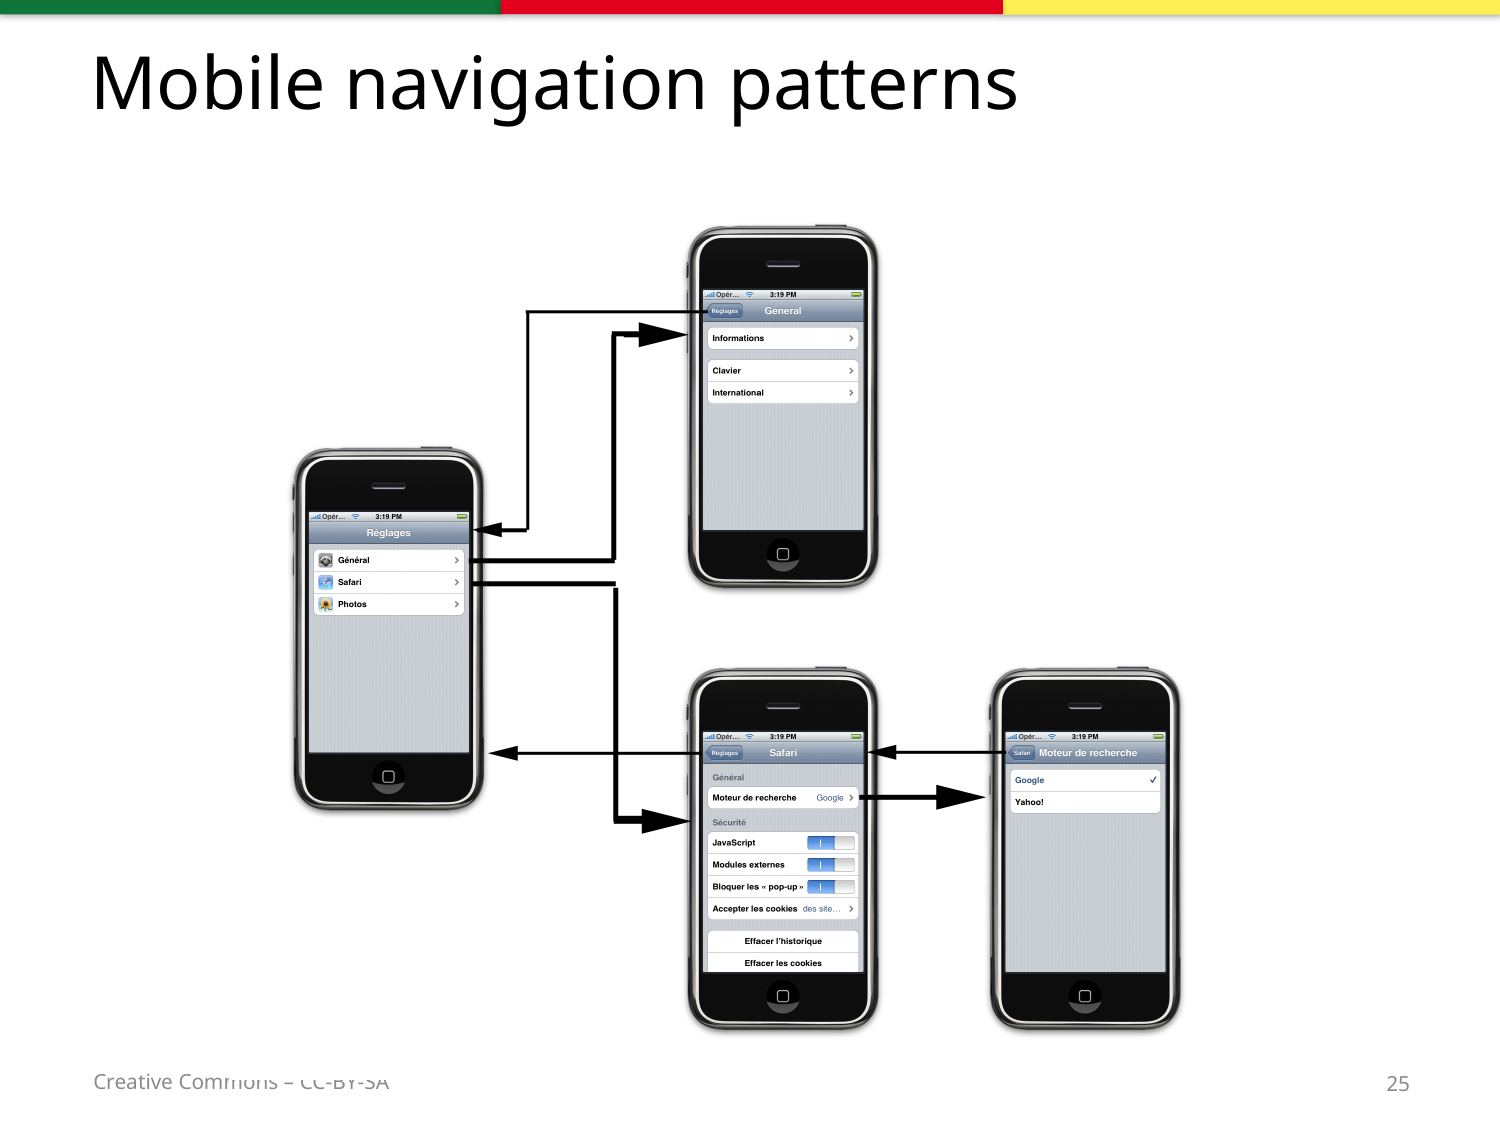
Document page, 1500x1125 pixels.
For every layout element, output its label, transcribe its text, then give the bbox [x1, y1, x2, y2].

slide_number 25 [1074, 1066, 1425, 1103]
title Mobile navigation patterns [75, 28, 1425, 132]
picture [228, 193, 1286, 1080]
